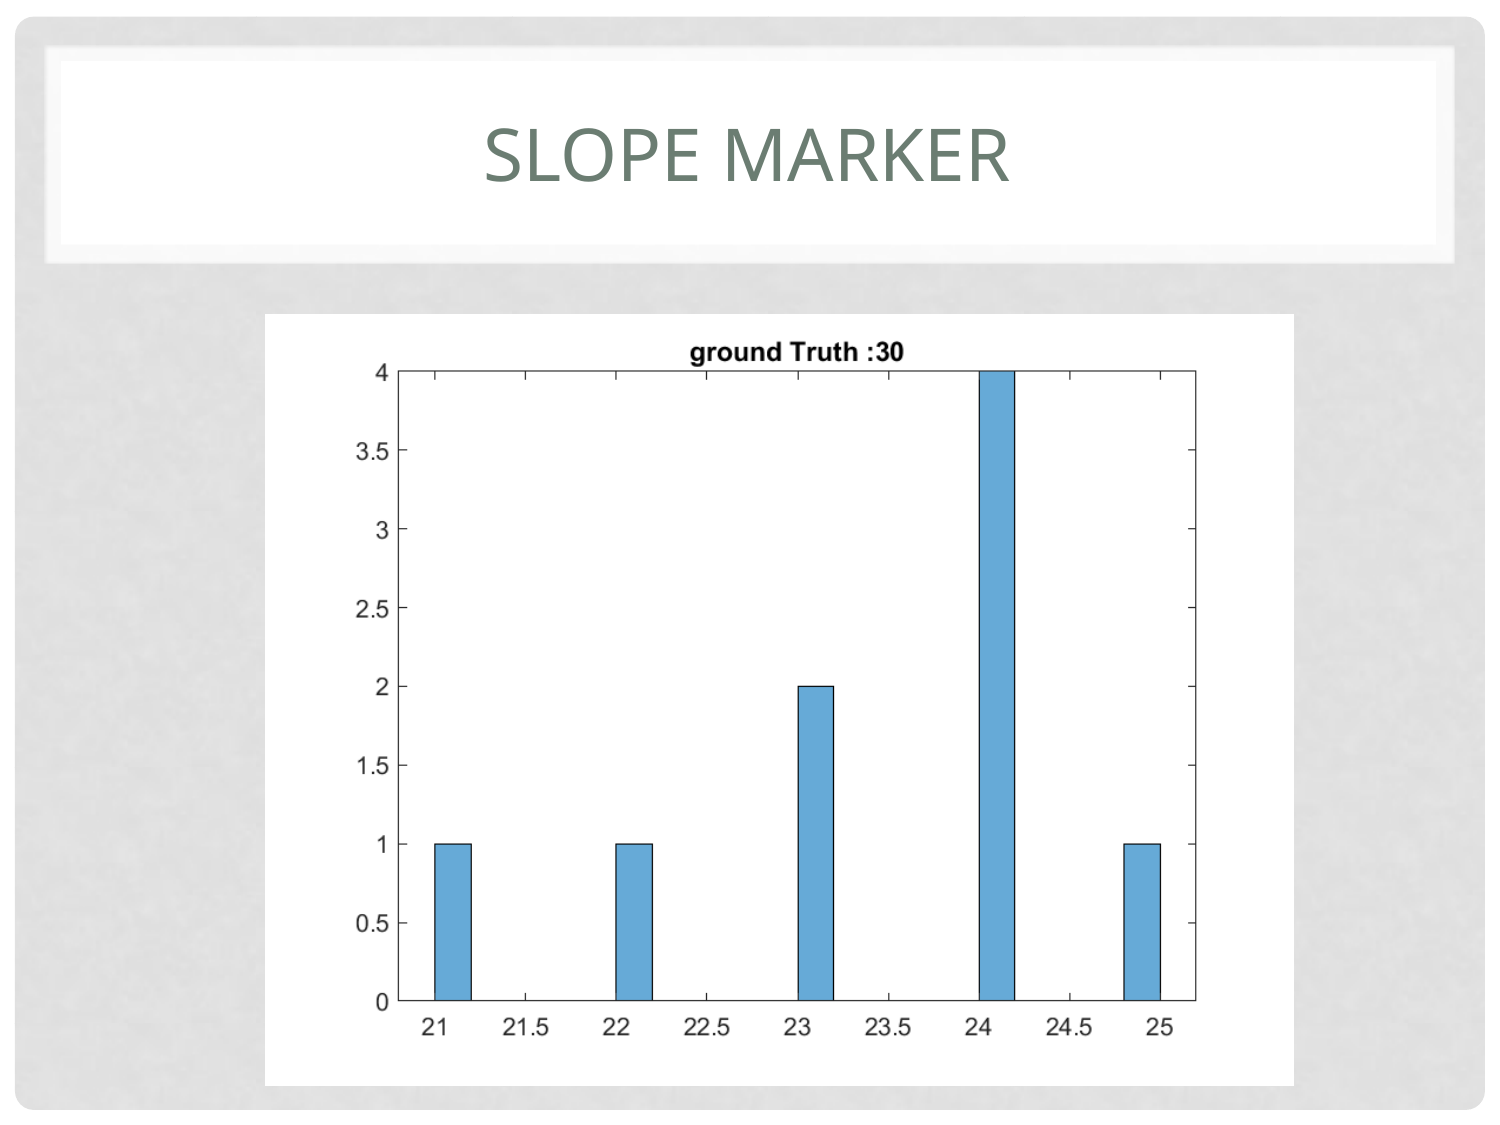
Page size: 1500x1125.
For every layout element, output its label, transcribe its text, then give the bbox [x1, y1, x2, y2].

title Slope marker [69, 66, 1425, 238]
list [265, 314, 1294, 1086]
